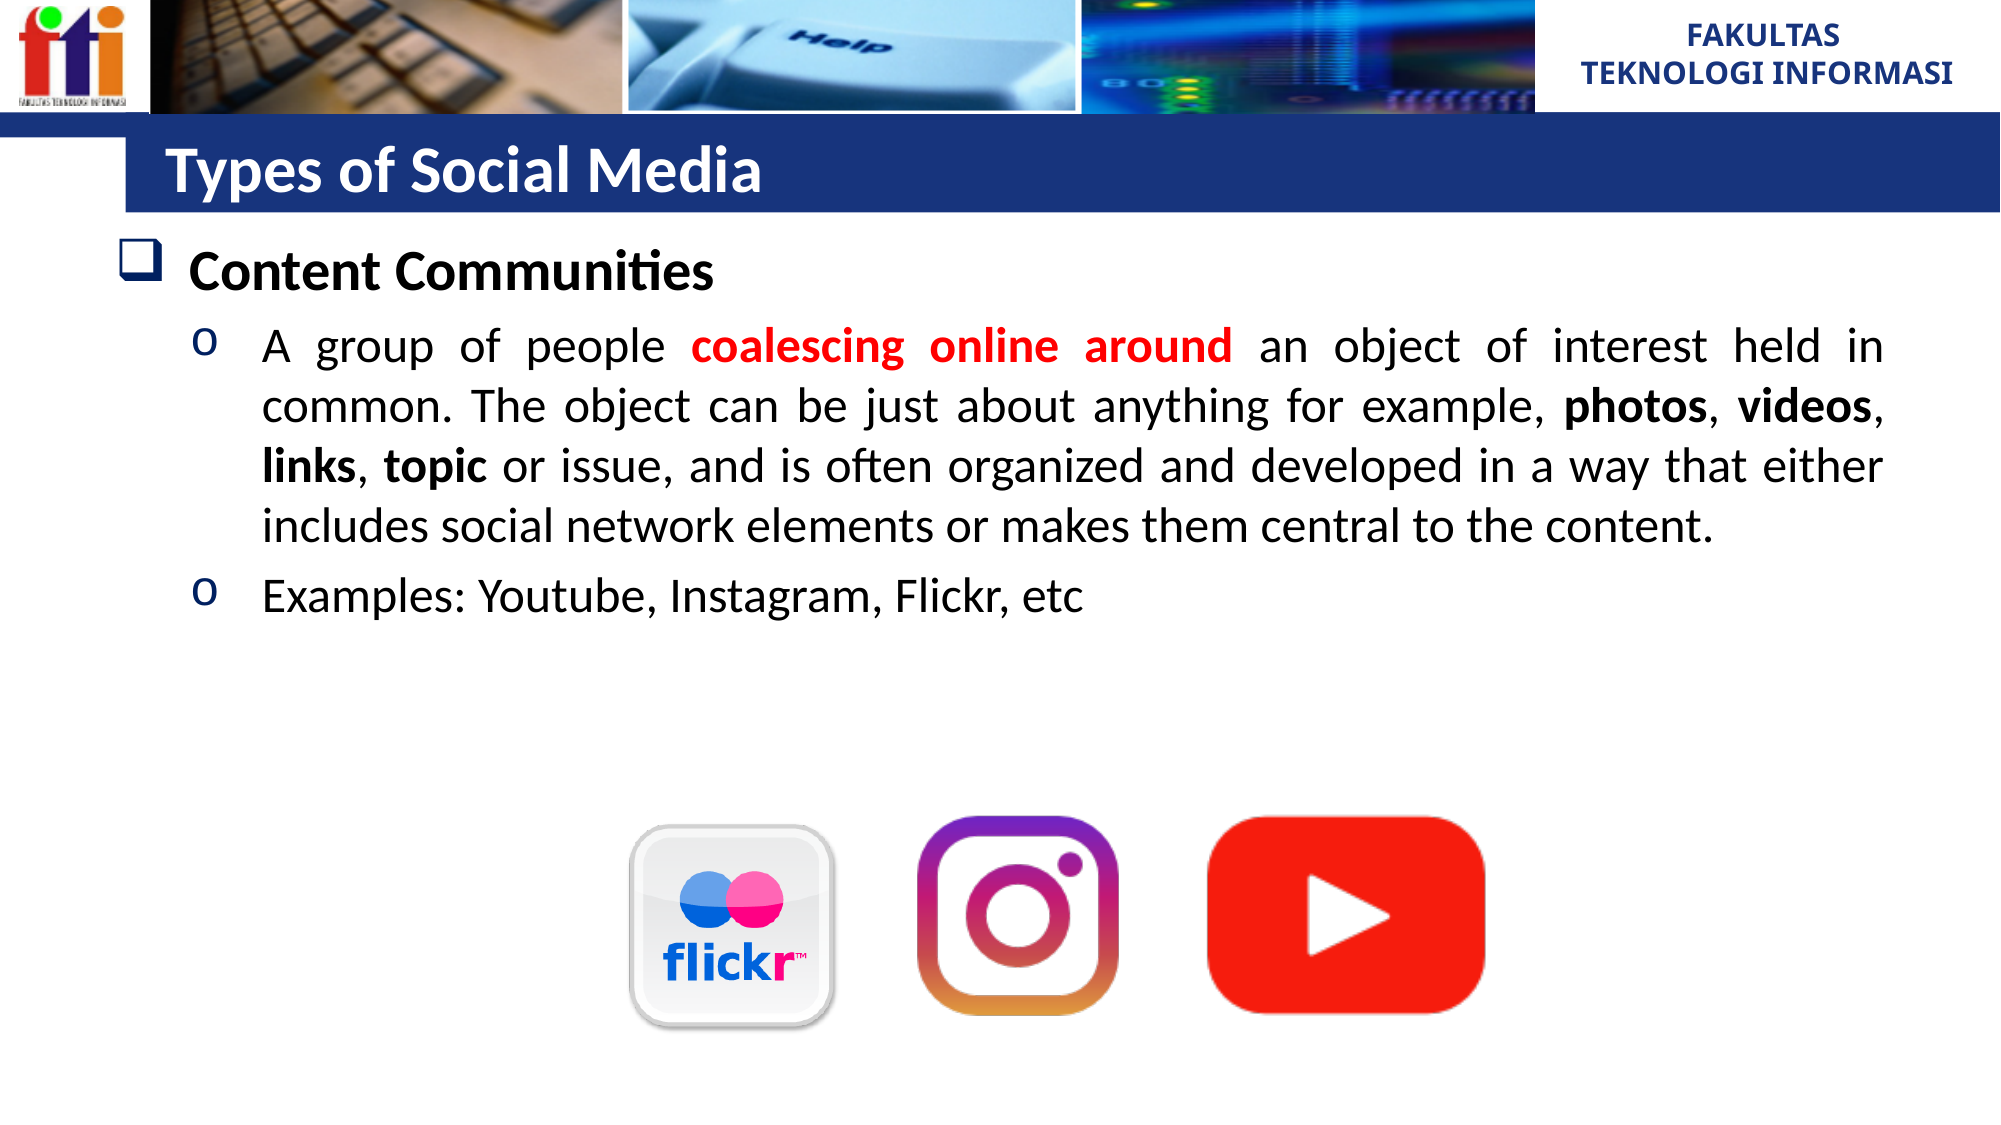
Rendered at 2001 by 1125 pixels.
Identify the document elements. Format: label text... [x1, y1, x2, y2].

picture [149, 0, 1535, 114]
picture [19, 6, 126, 106]
picture [624, 819, 841, 1037]
list Content Communities A group of people coalescing online around an object of interest held in common. The object can be just about anything for example, photos, videos, links, topic or issue, and is often organized and developed in a way that either includes social network elements or makes them central to the content. Examples: Youtube, Instagram, Flickr, etc [99, 224, 1901, 1038]
title Types of Social Media [149, 119, 1934, 213]
picture [905, 796, 1131, 1033]
picture [1194, 796, 1503, 1042]
